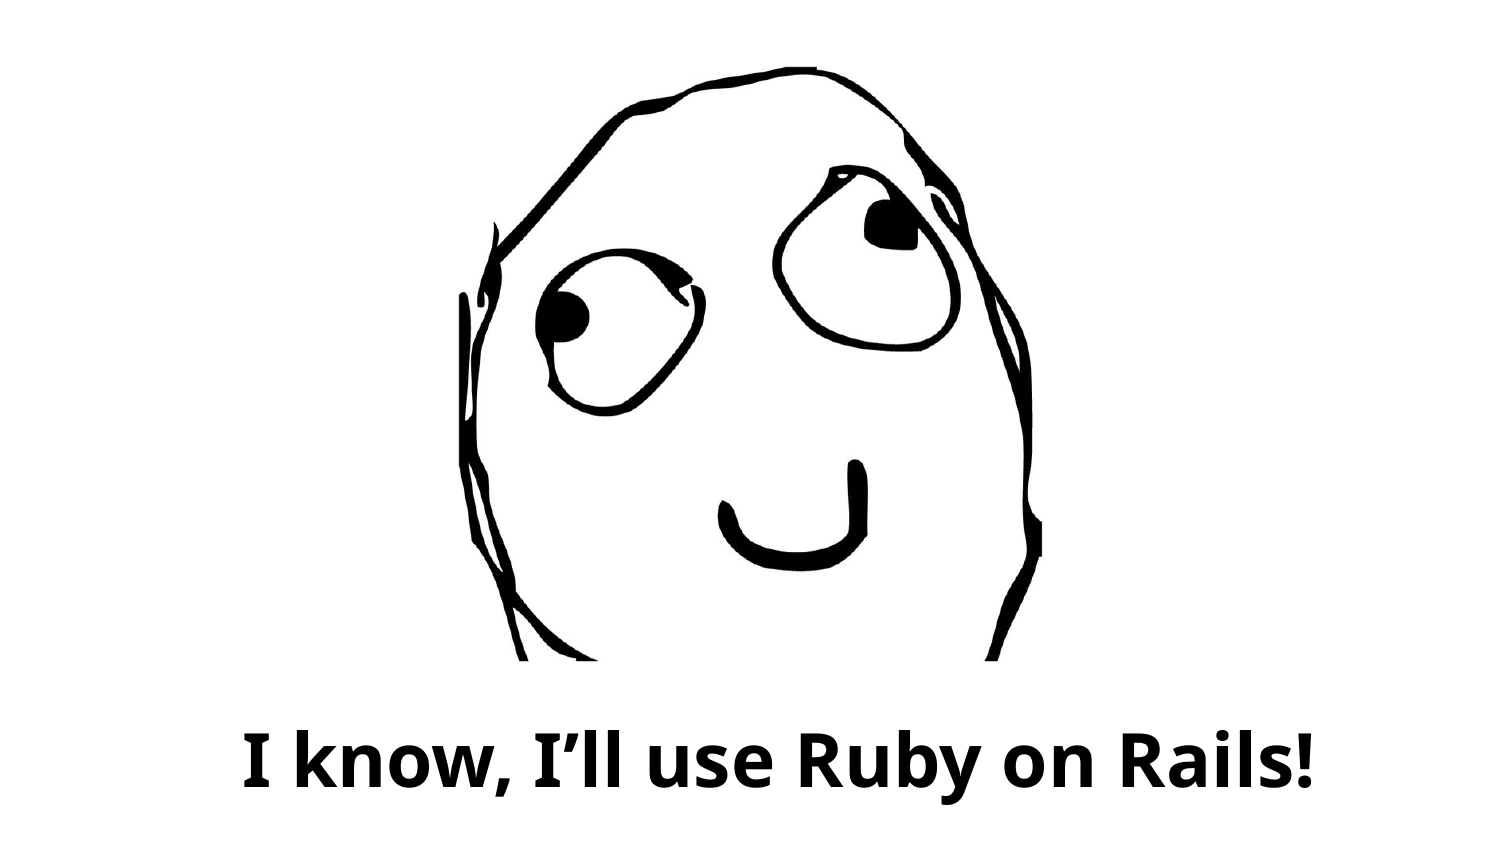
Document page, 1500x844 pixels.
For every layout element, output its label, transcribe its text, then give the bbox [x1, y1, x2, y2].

picture [457, 65, 1043, 662]
text_box I know, I’ll use Ruby on Rails! [0, 697, 1500, 844]
